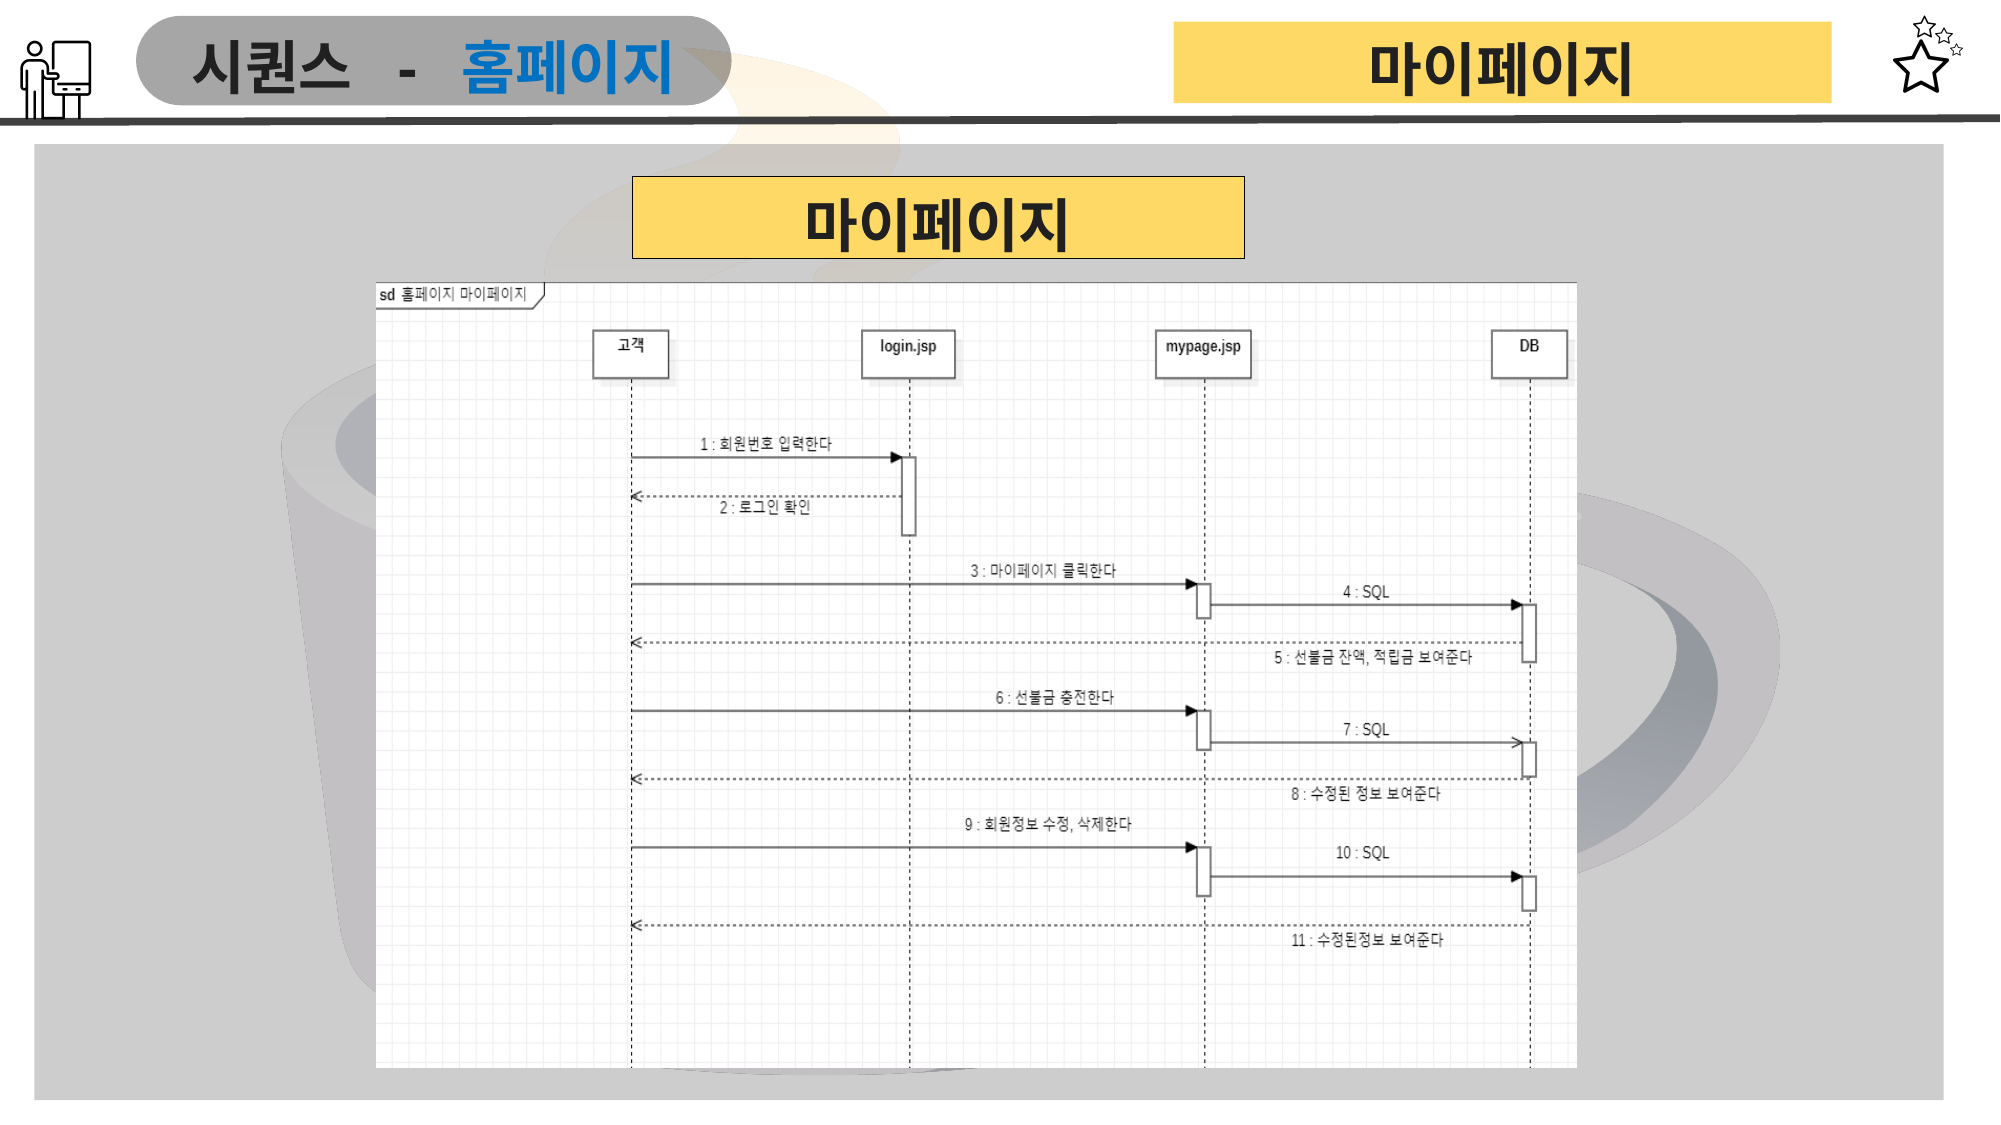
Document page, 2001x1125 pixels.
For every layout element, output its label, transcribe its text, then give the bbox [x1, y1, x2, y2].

text_box 시퀀스 - 홈페이지 [135, 14, 733, 107]
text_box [1893, 15, 1963, 94]
text_box [33, 143, 1945, 1101]
text_box 마이페이지 [1173, 21, 1832, 104]
picture [0, 0, 2001, 1125]
text_box 마이페이지 [632, 176, 1245, 259]
